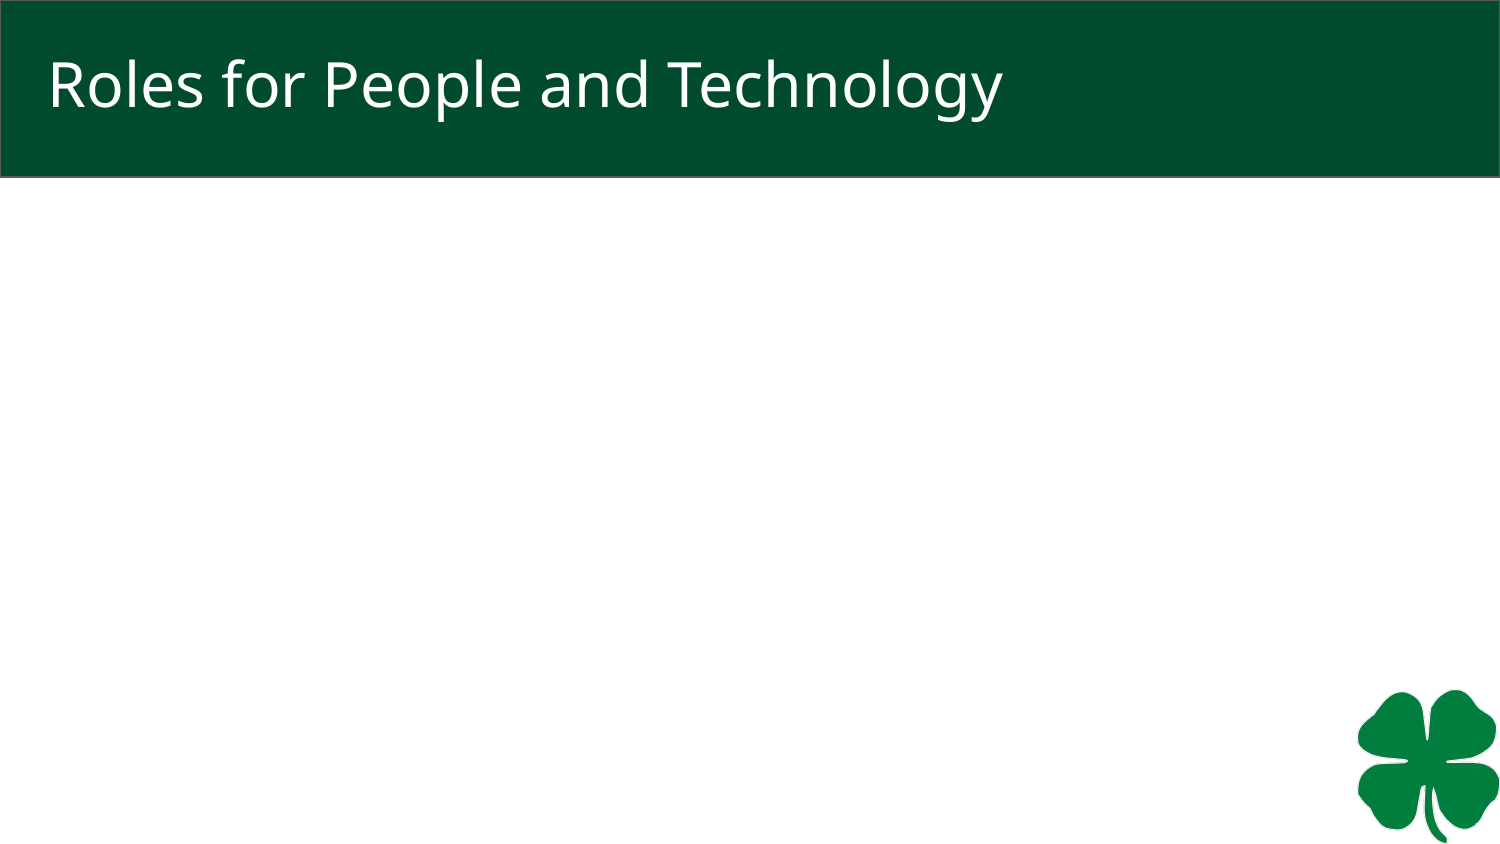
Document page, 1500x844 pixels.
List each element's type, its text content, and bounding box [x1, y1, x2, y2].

text_box [0, 0, 1500, 177]
text_box Roles for People and Technology [32, 30, 1363, 160]
text_box [51, 227, 1451, 759]
picture [0, 177, 1500, 844]
